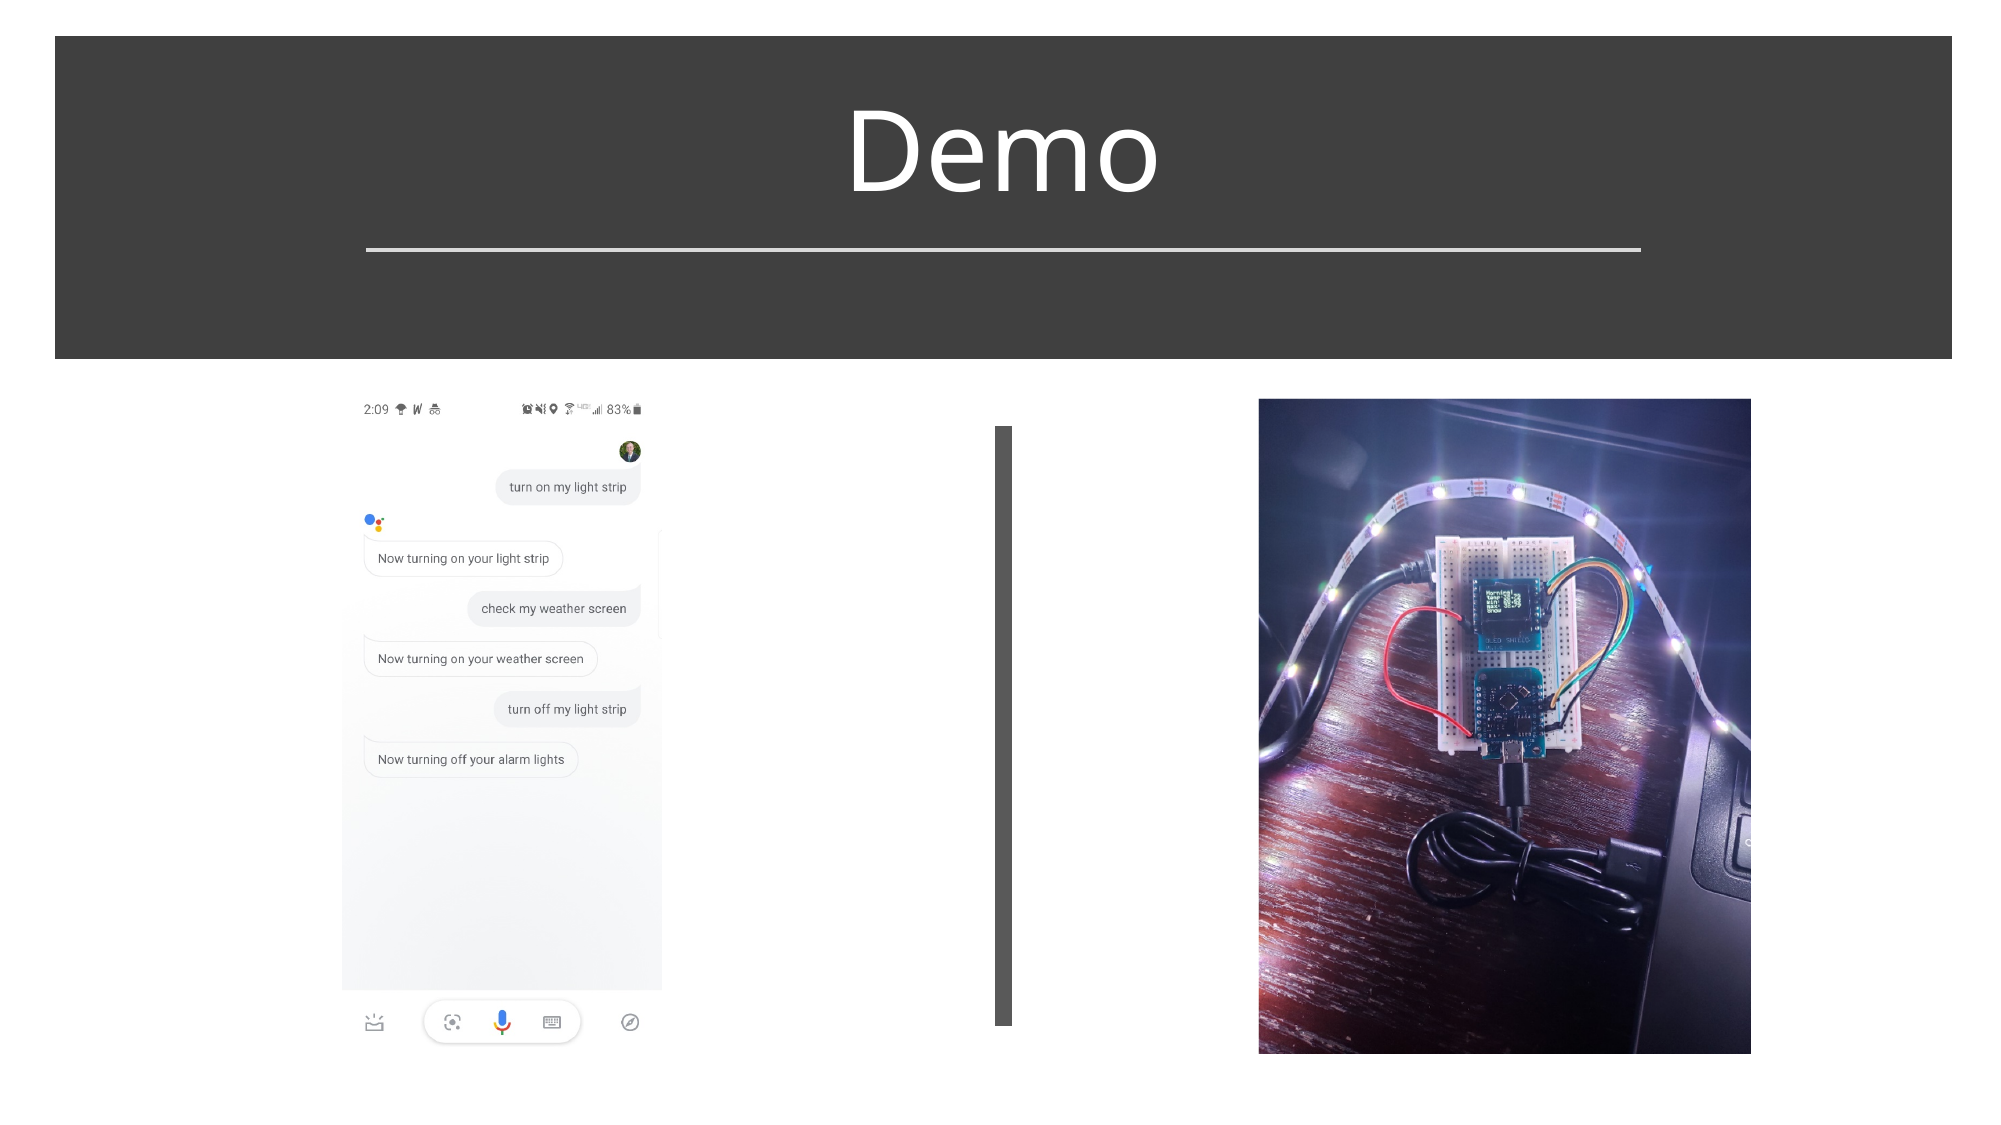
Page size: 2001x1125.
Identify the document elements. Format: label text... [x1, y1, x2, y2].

text_box [64, 45, 1942, 350]
picture [1176, 399, 1833, 1053]
title Demo [89, 71, 1917, 224]
picture [342, 398, 662, 1054]
